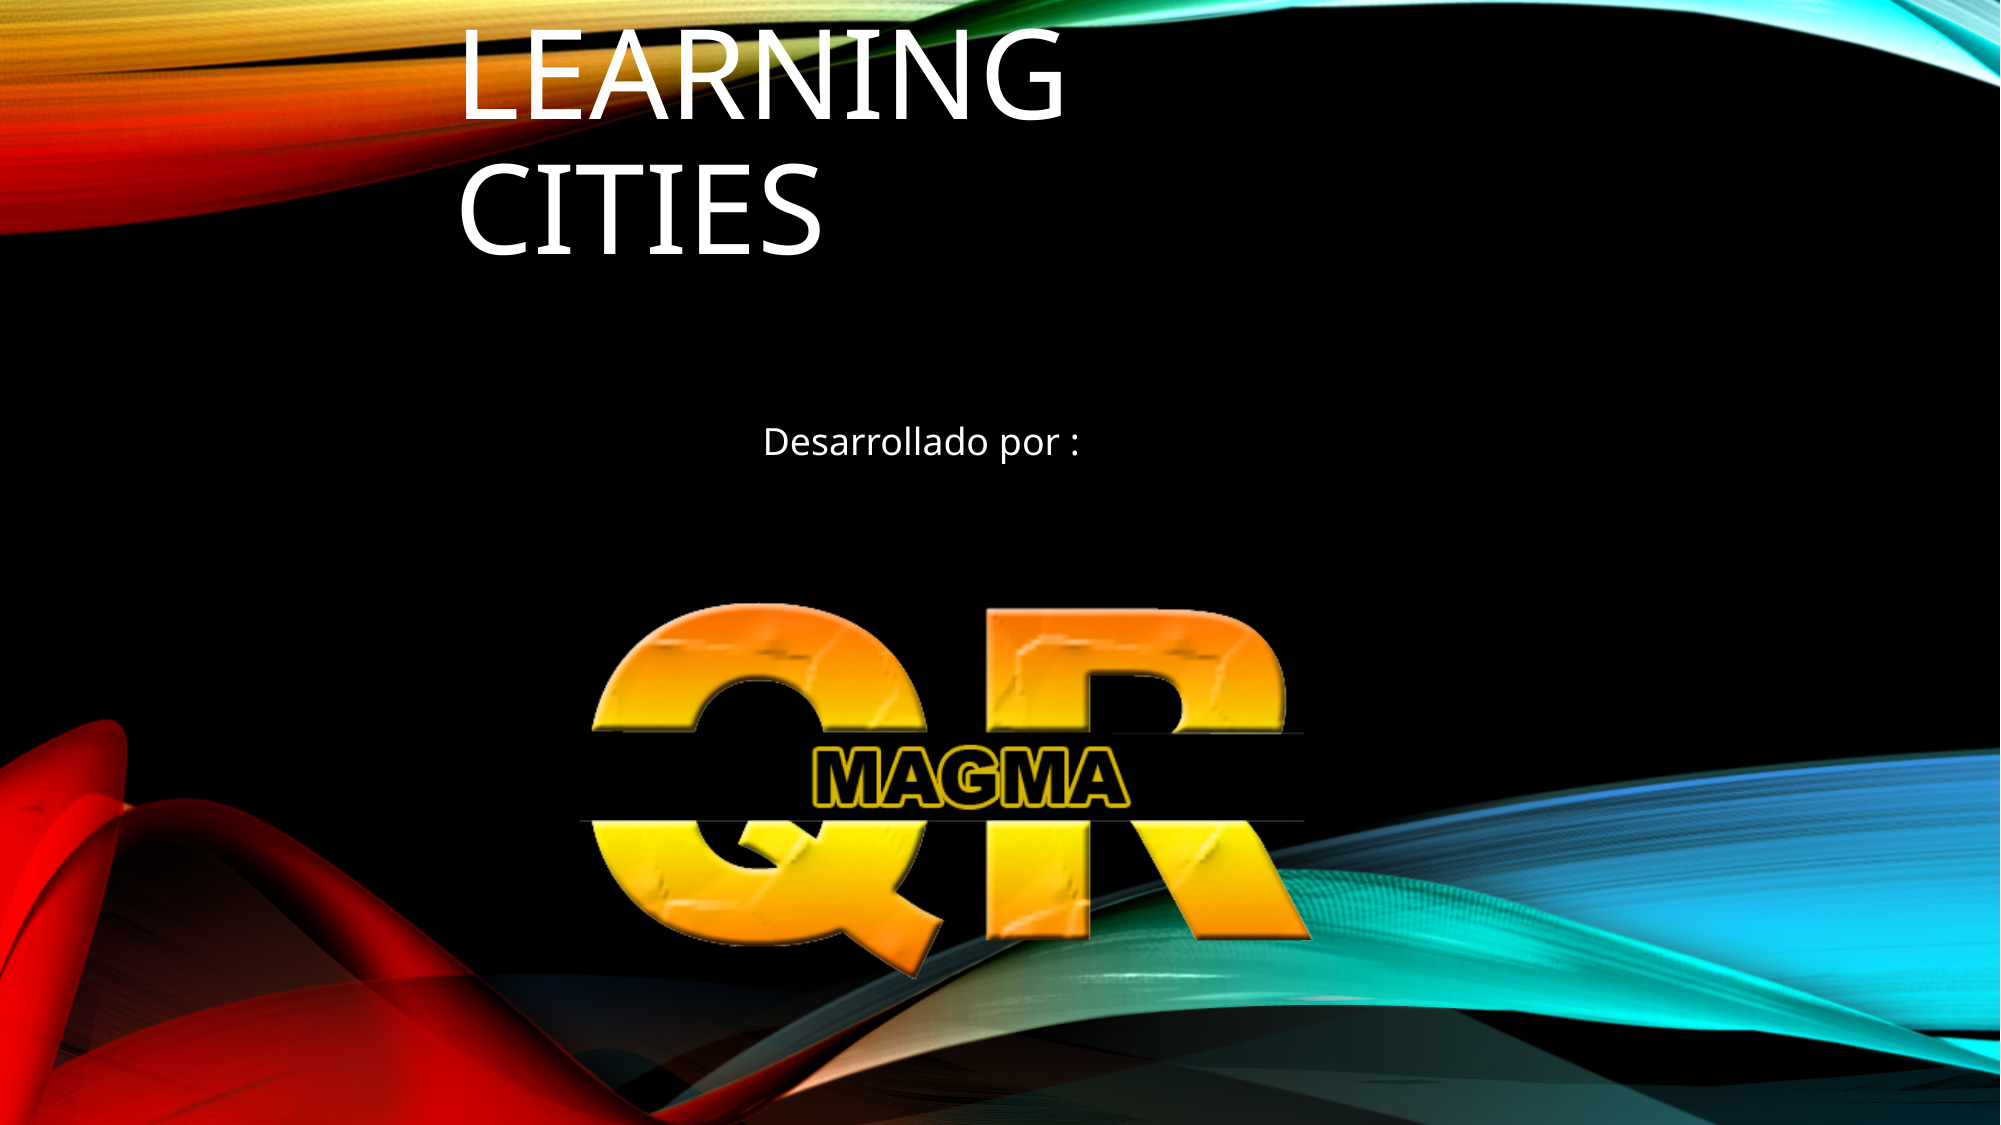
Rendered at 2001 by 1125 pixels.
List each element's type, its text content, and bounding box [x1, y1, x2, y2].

picture [0, 264, 2000, 1125]
picture [0, 0, 2000, 237]
title Learning cities [439, 108, 1478, 264]
